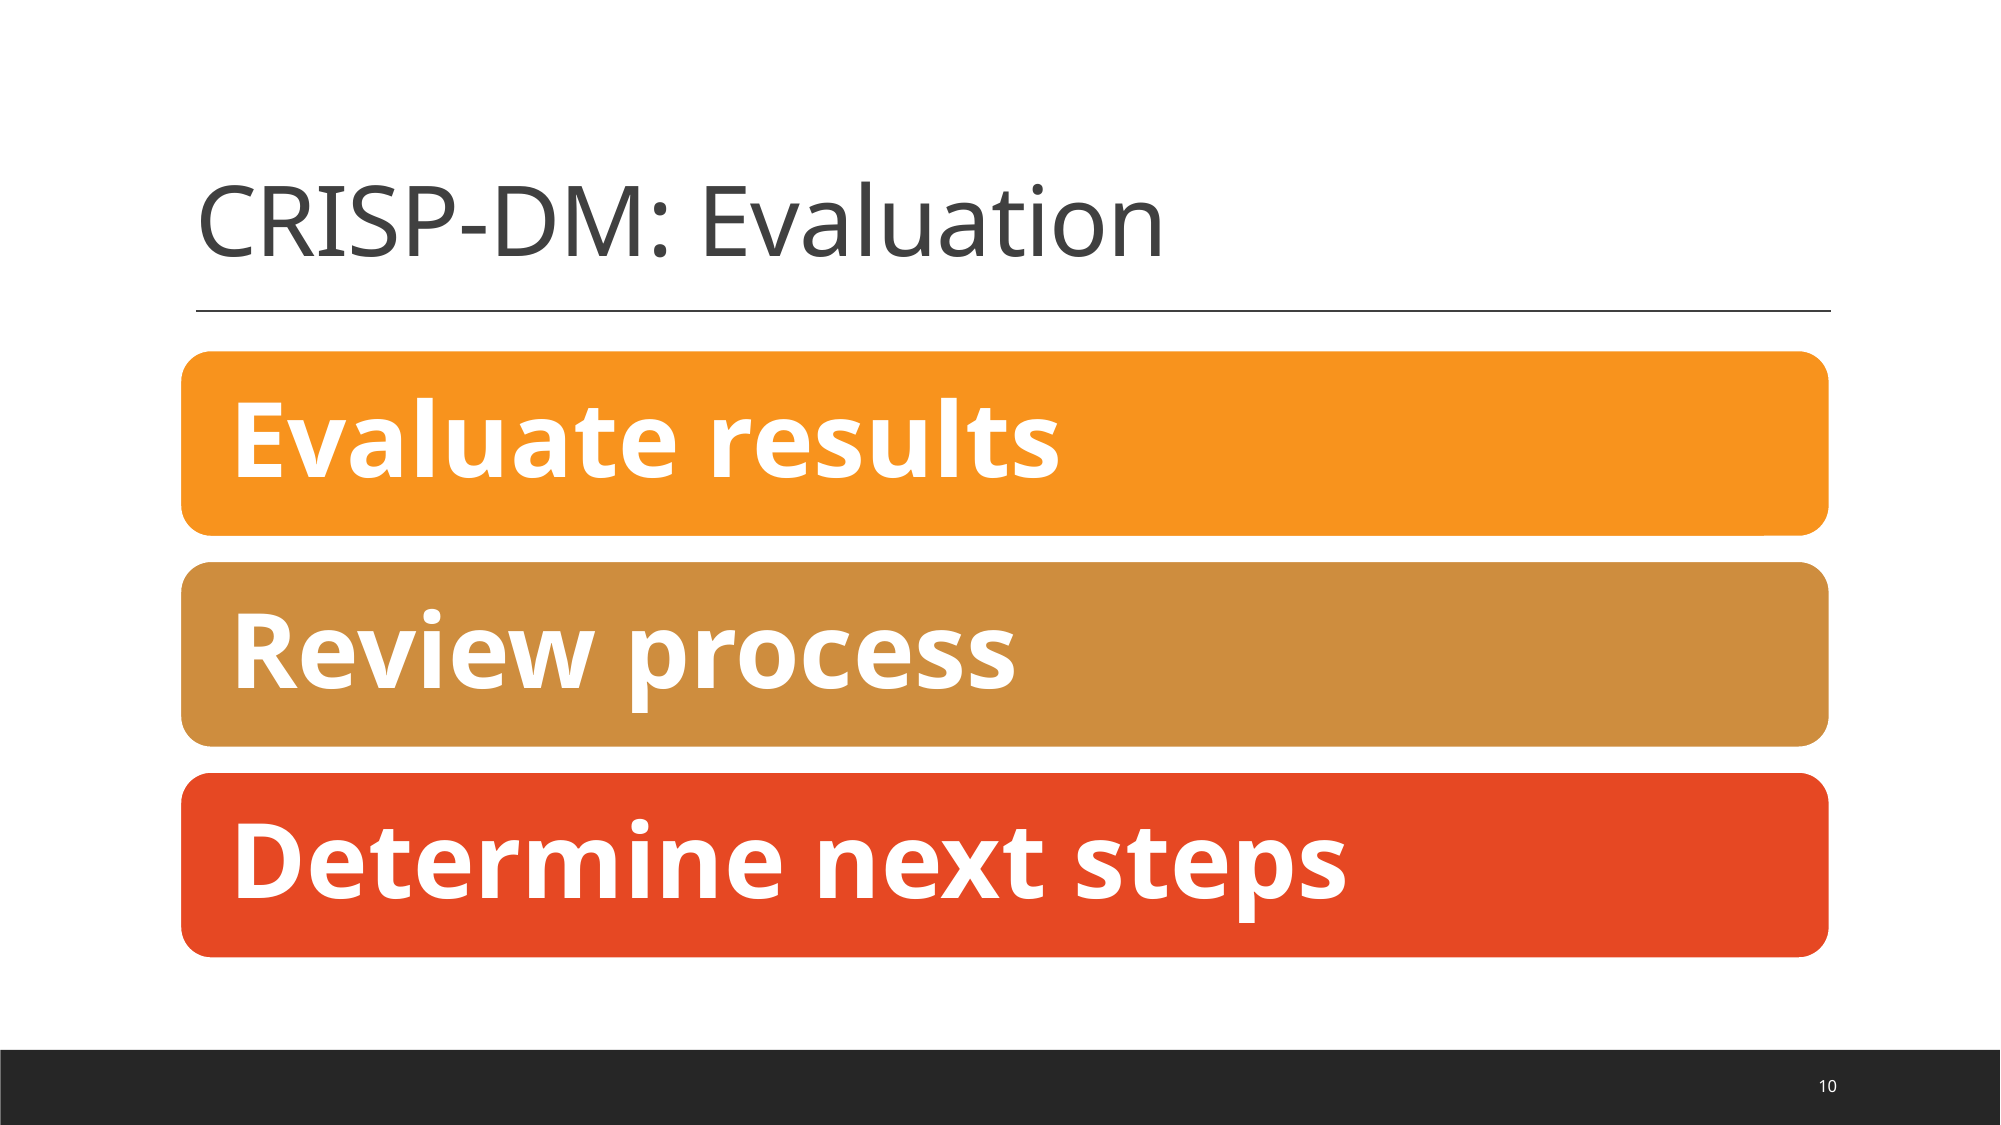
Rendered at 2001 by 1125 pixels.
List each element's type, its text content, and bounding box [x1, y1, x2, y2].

slide_number 10 [1803, 1057, 1932, 1118]
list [179, 345, 1831, 964]
title CRISP-DM: Evaluation [180, 47, 1830, 285]
